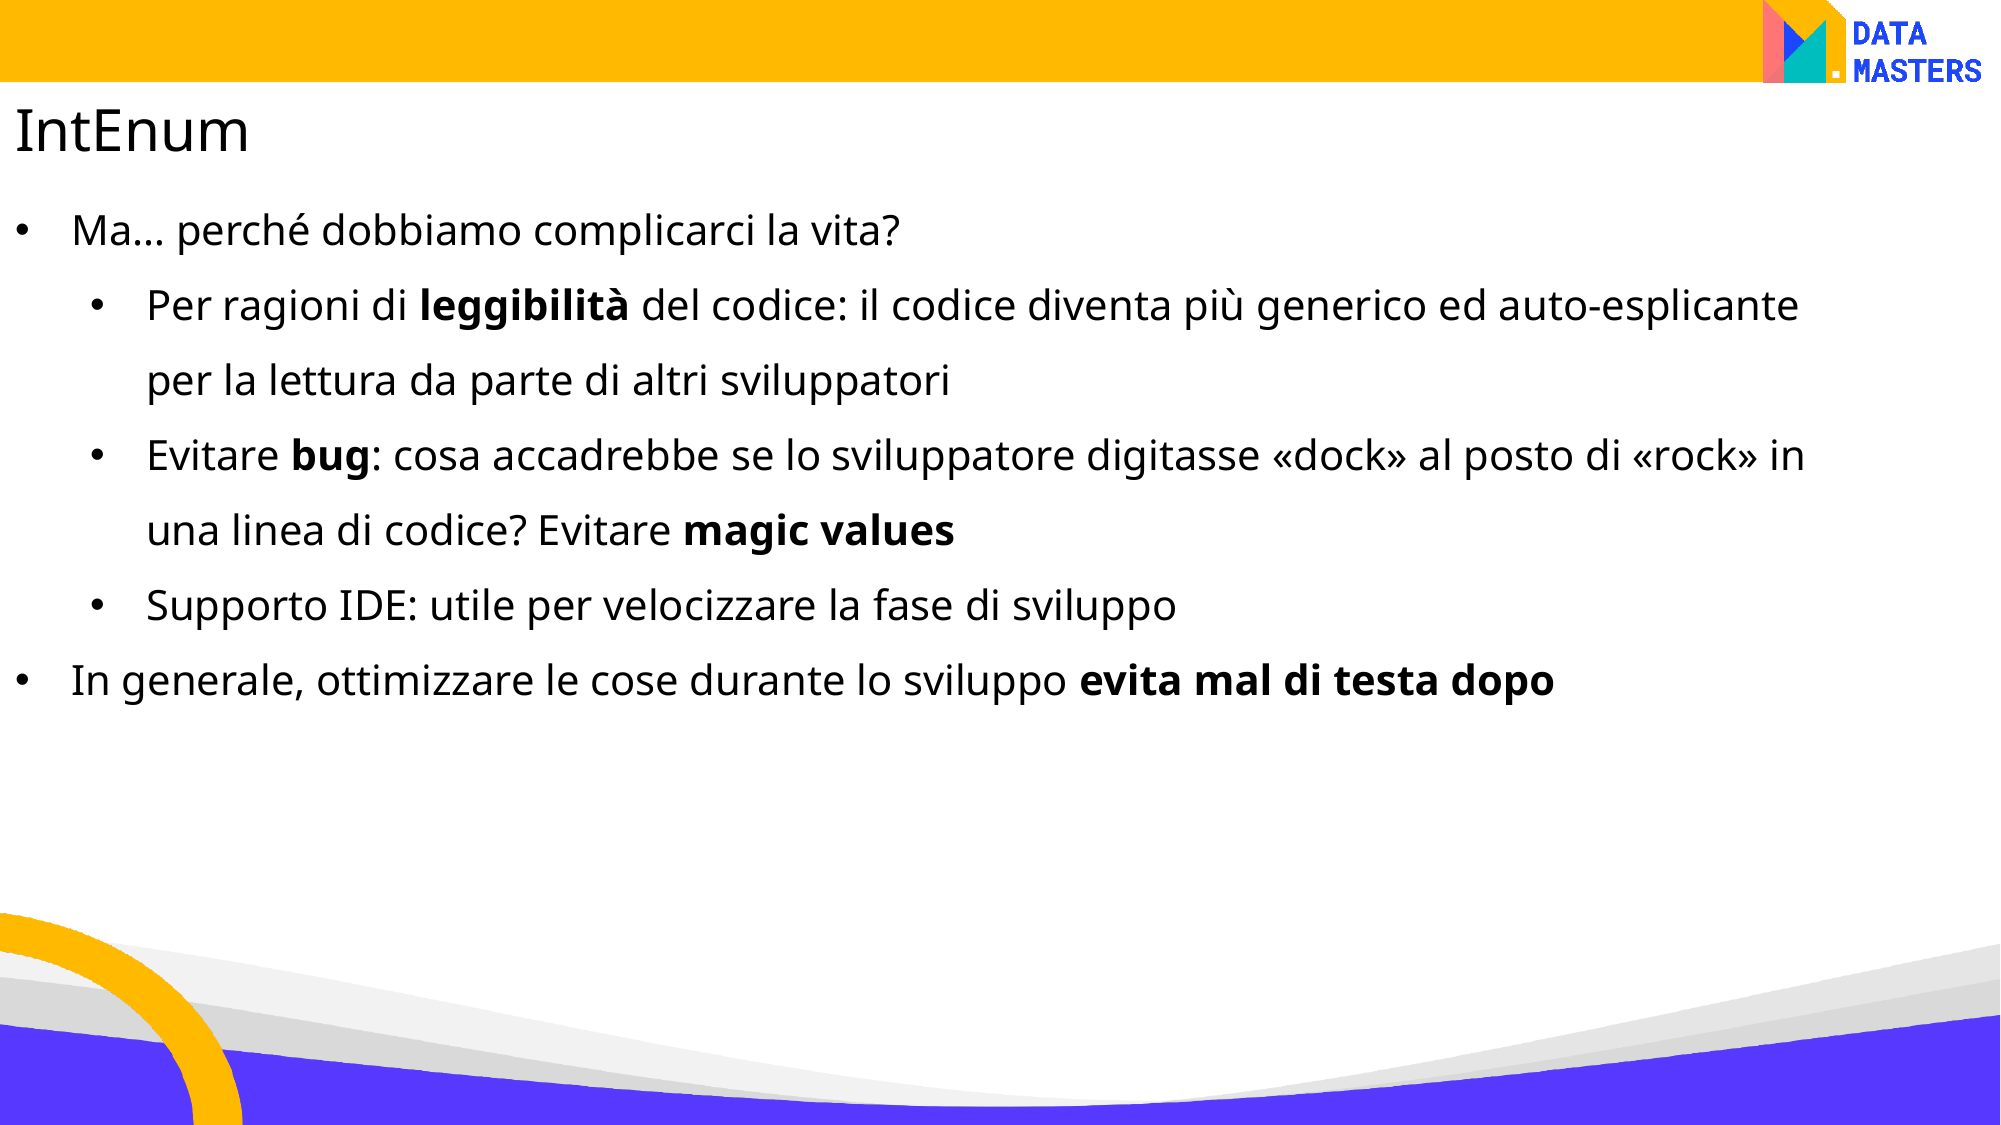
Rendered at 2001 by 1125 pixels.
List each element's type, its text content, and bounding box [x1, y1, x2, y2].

text_box Ma… perché dobbiamo complicarci la vita? Per ragioni di leggibilità del codice: il codice diventa più generico ed auto-esplicante per la lettura da parte di altri sviluppatori Evitare bug: cosa accadrebbe se lo sviluppatore digitasse «dock» al posto di «rock» in una linea di codice? Evitare magic values Supporto IDE: utile per velocizzare la fase di sviluppo In generale, ottimizzare le cose durante lo sviluppo evita mal di testa dopo [0, 171, 1852, 712]
picture [0, 896, 2001, 1125]
text_box IntEnum [0, 85, 1445, 171]
picture [1763, 0, 1983, 90]
